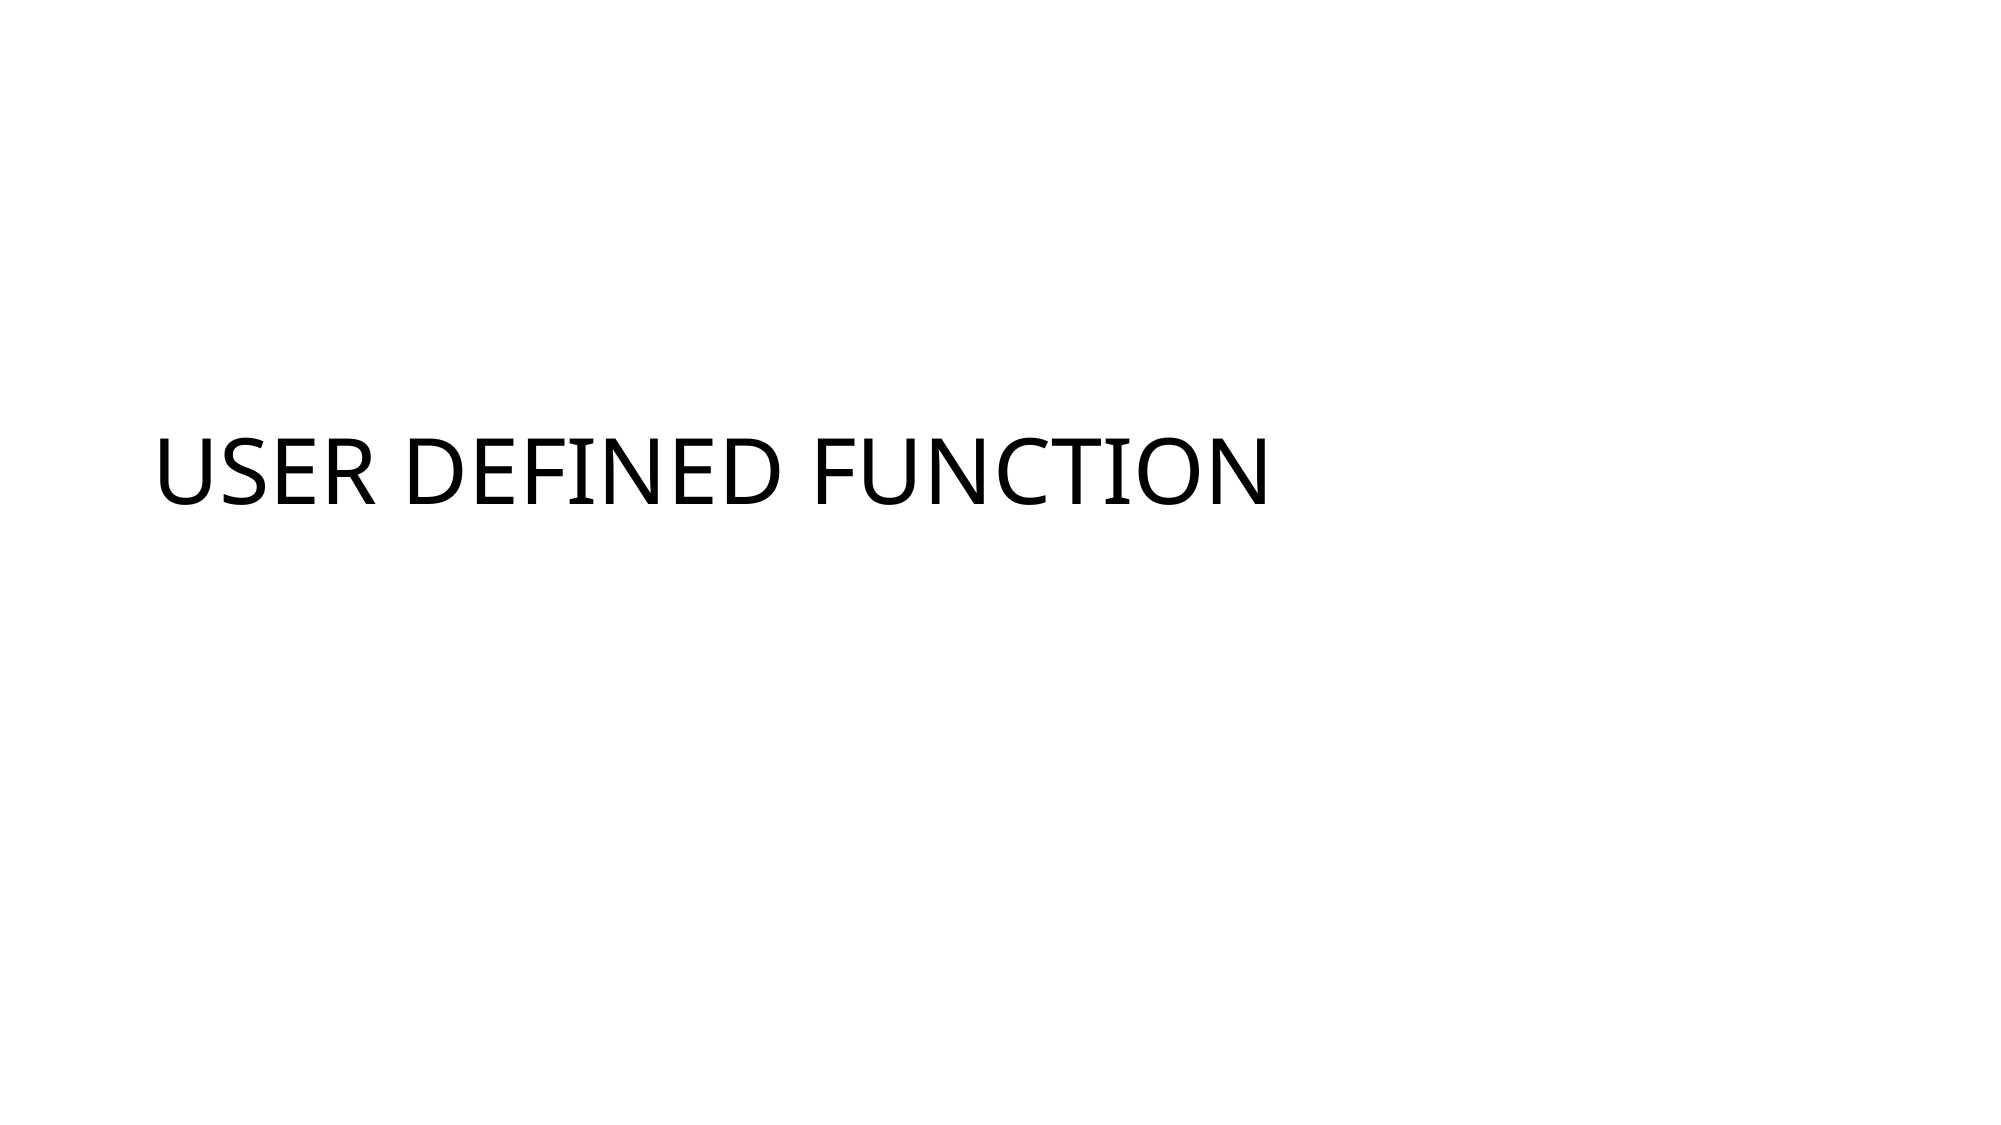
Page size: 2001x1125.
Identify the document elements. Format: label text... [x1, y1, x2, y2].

title USER DEFINED FUNCTION [137, 366, 1863, 584]
